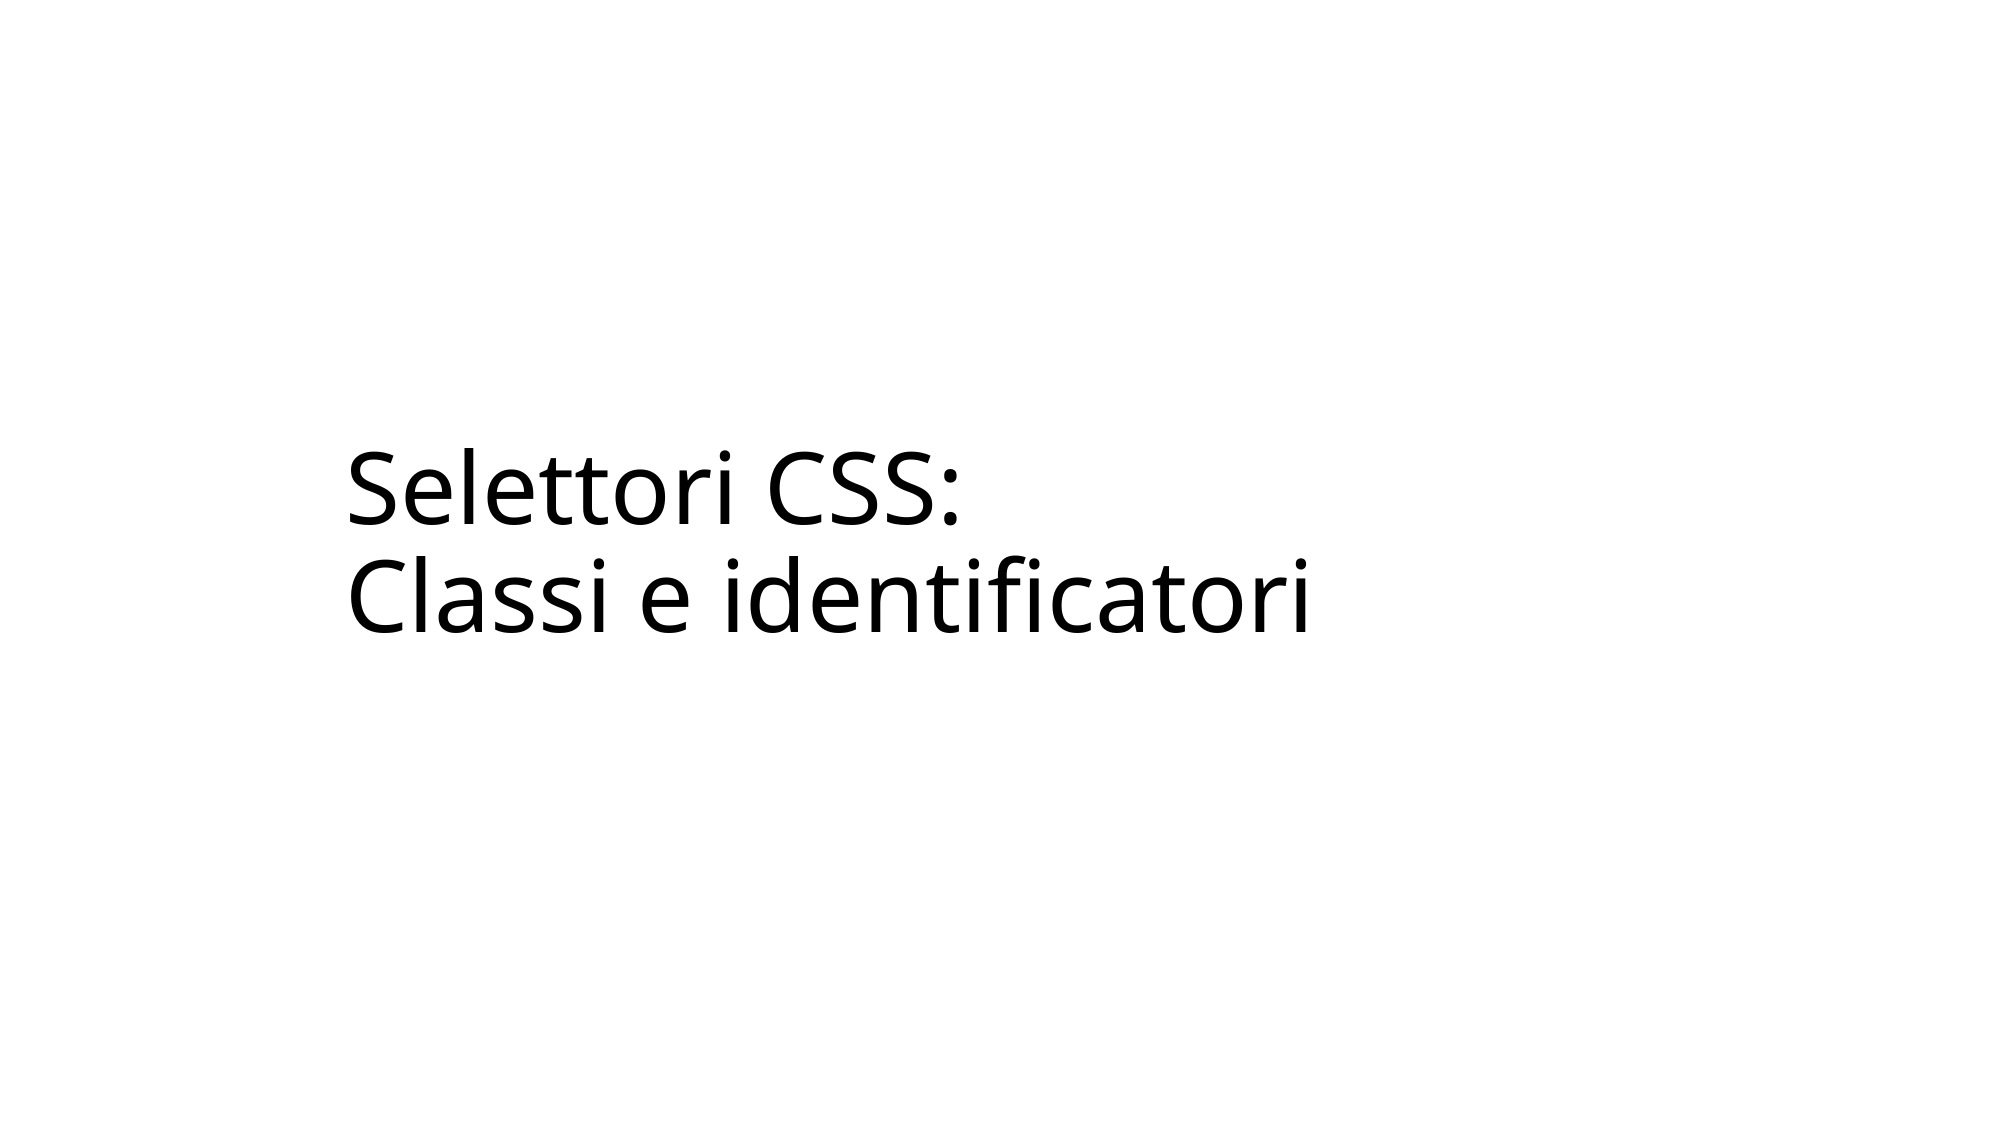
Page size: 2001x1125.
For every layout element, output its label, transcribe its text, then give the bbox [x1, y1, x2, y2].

title Selettori CSS: Classi e identificatori [330, 98, 1375, 994]
